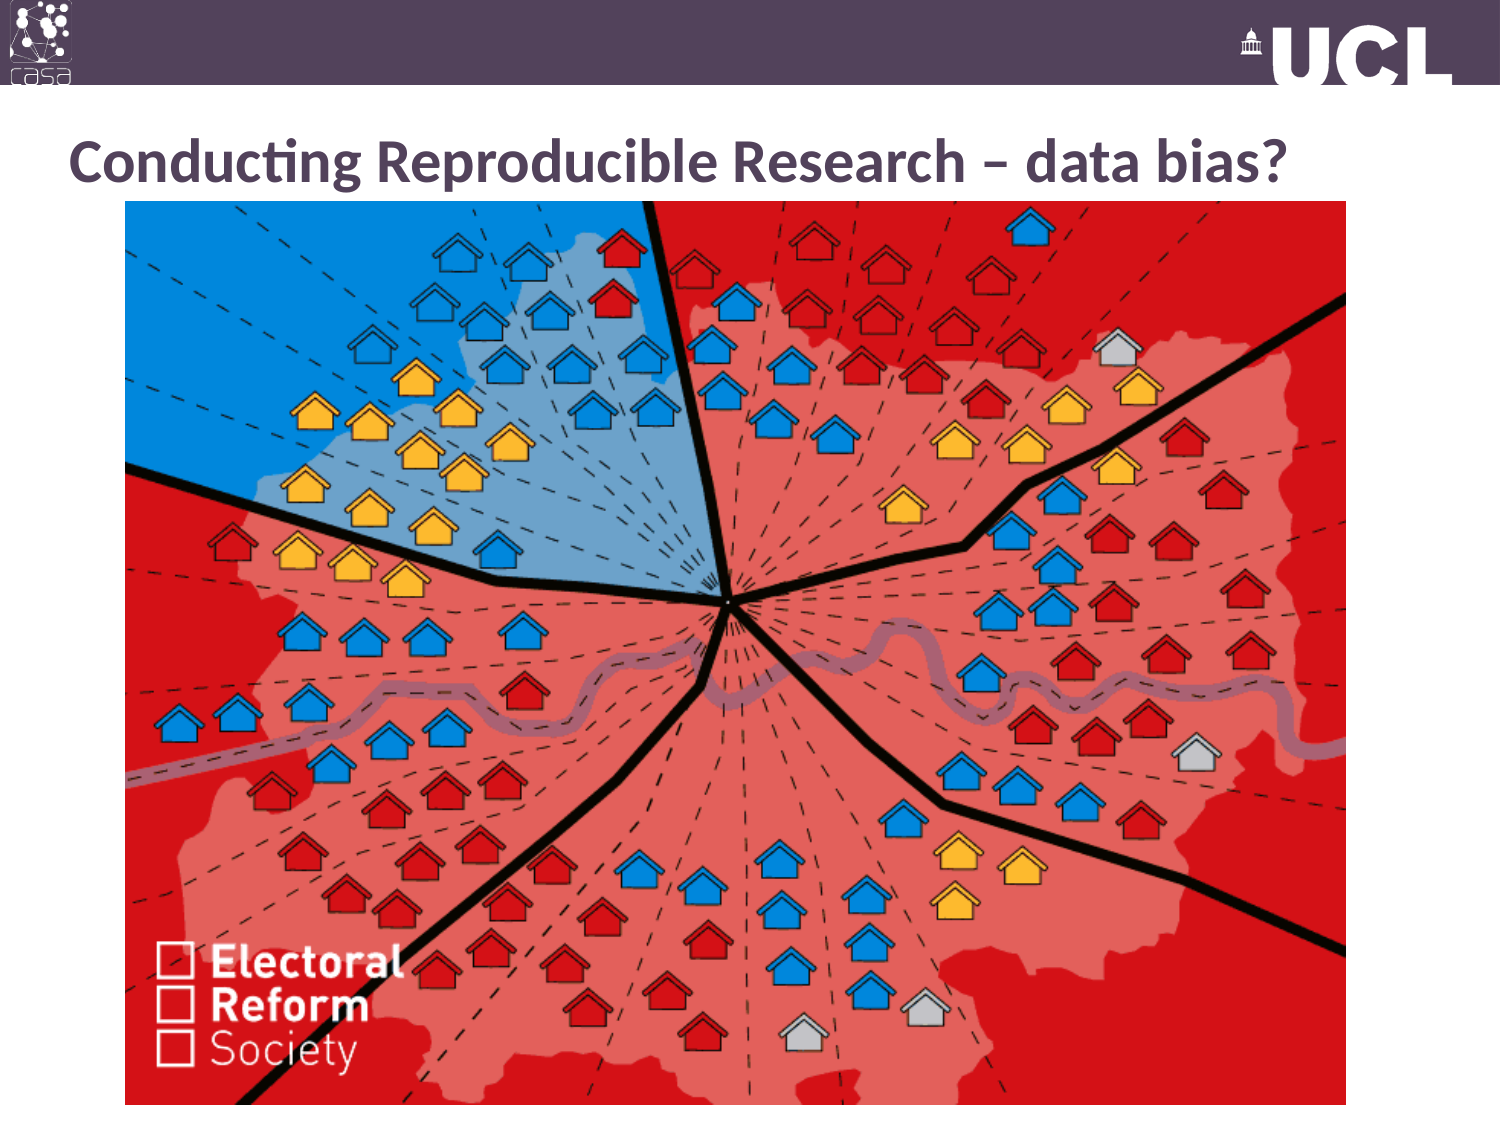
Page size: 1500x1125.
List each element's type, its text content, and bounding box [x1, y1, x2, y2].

picture [124, 200, 1347, 1105]
picture [0, 0, 1500, 85]
title Conducting Reproducible Research – data bias? [54, 112, 1447, 213]
